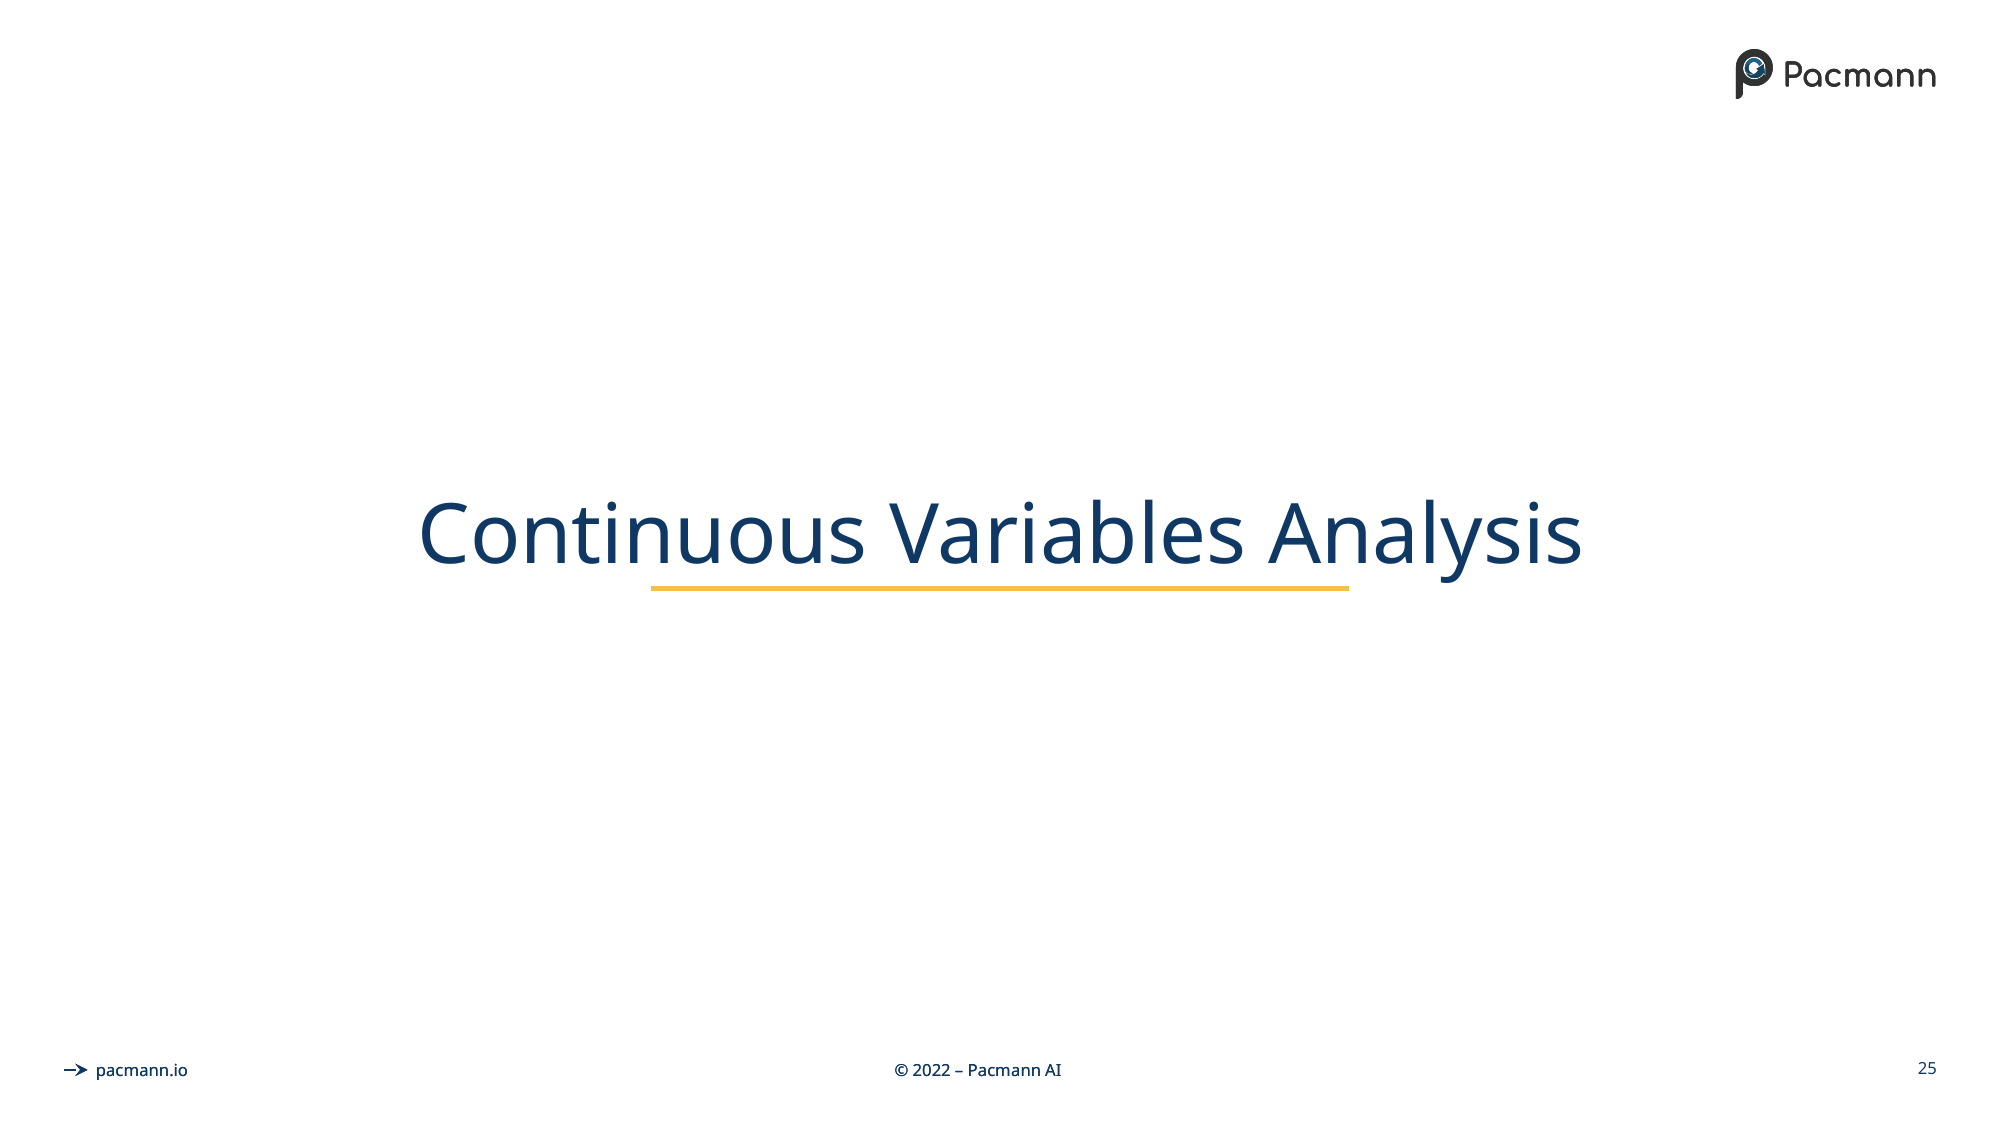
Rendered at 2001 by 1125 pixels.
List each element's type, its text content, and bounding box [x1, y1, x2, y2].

picture [1707, 36, 1966, 112]
title Continuous Variables Analysis [51, 441, 1952, 589]
